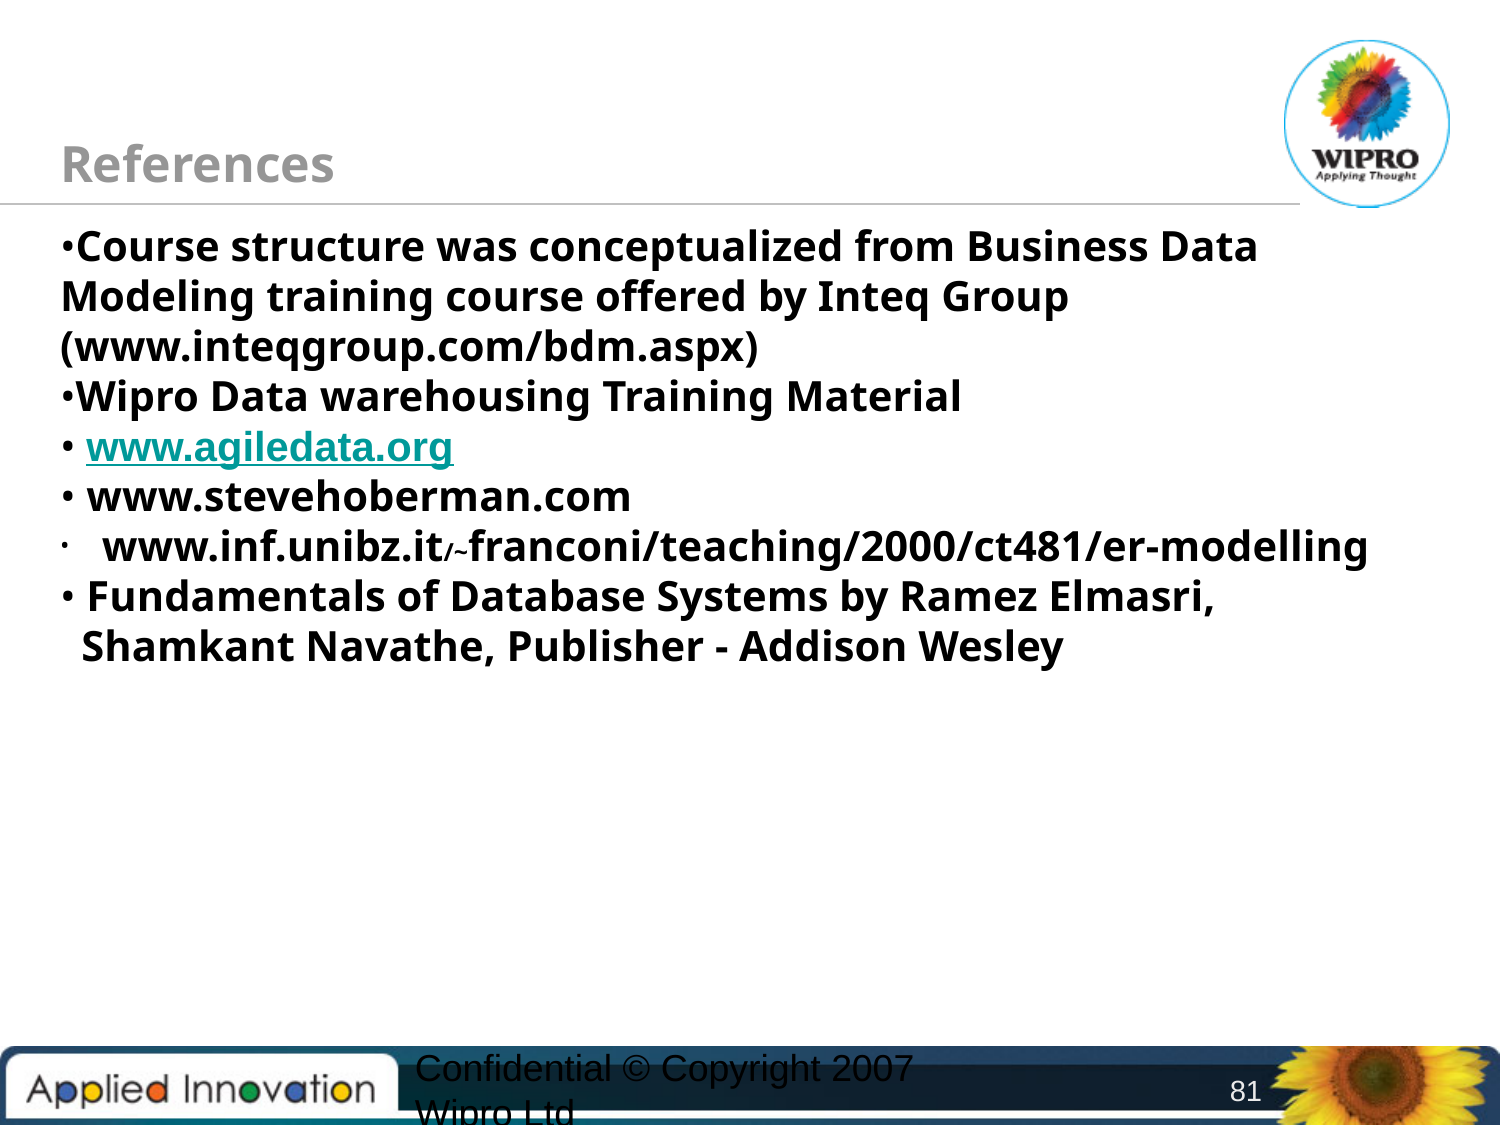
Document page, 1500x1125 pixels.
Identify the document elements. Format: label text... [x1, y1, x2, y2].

picture [1284, 37, 1450, 208]
footer Confidential © Copyright 2007 Wipro Ltd [399, 1057, 975, 1121]
picture [527, 1121, 541, 1125]
text_box Course structure was conceptualized from Business Data Modeling training course offered by Inteq Group (www.inteqgroup.com/bdm.aspx) Wipro Data warehousing Training Material www.agiledata.org www.stevehoberman.com www.inf.unibz.it/~franconi/teaching/2000/ct481/er-modelling Fundamentals of Database Systems by Ramez Elmasri, Shamkant Navathe, Publisher - Addison Wesley [0, 212, 1463, 978]
title References [0, 24, 1300, 200]
picture [0, 1046, 1500, 1125]
